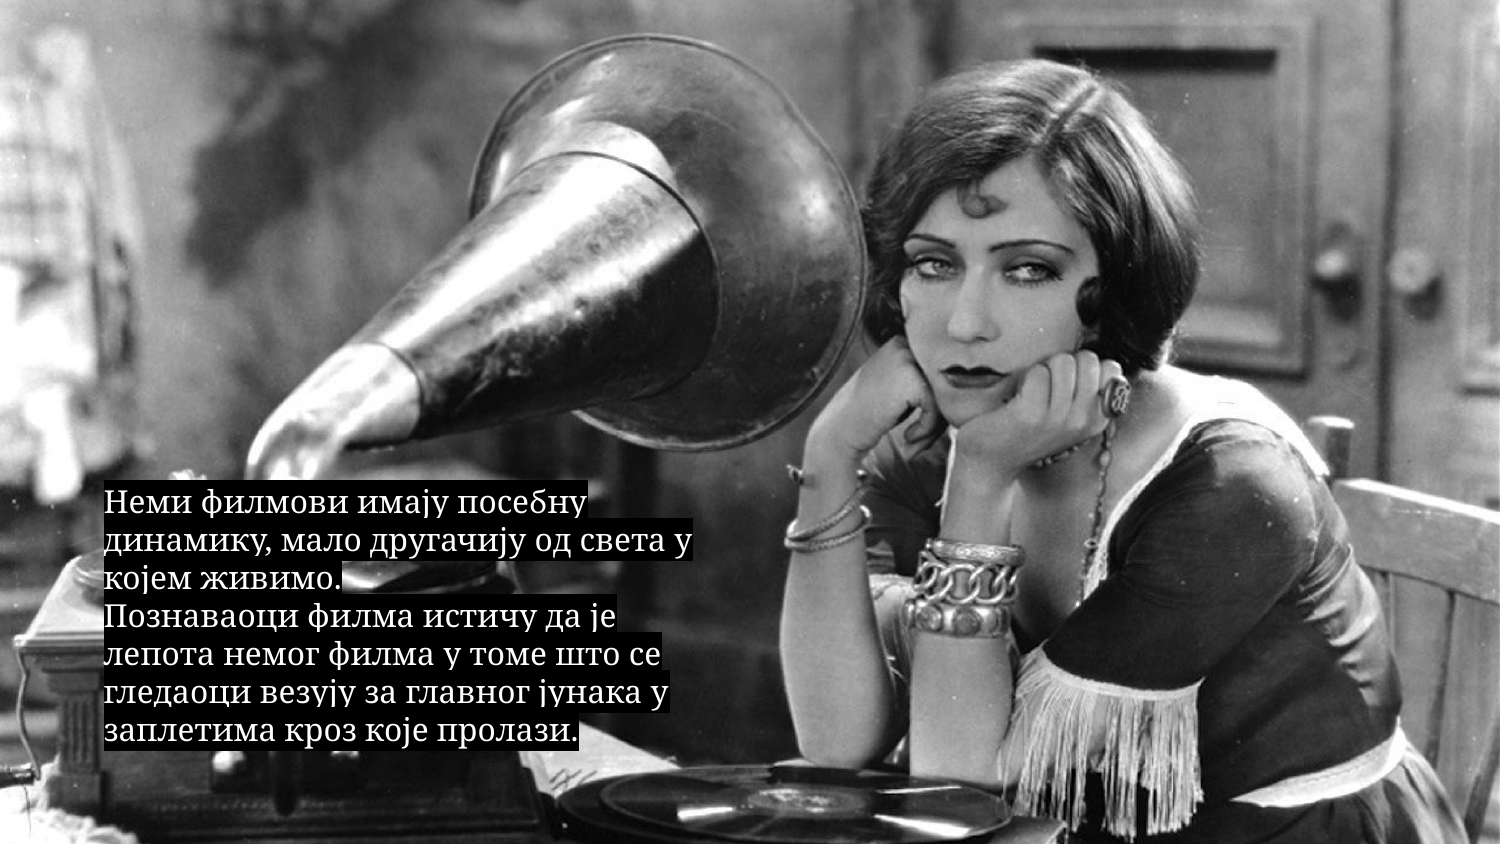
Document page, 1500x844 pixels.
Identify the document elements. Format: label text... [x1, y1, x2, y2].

picture [0, 0, 1500, 844]
title Hеми филмови имају посебну динамику, мало другачију од света у којем живимо. Познаваоци филма истичу да је лепота немог филма у томе што се гледаоци везују за главног јунака у заплетима кроз које пролази. [88, 466, 736, 790]
